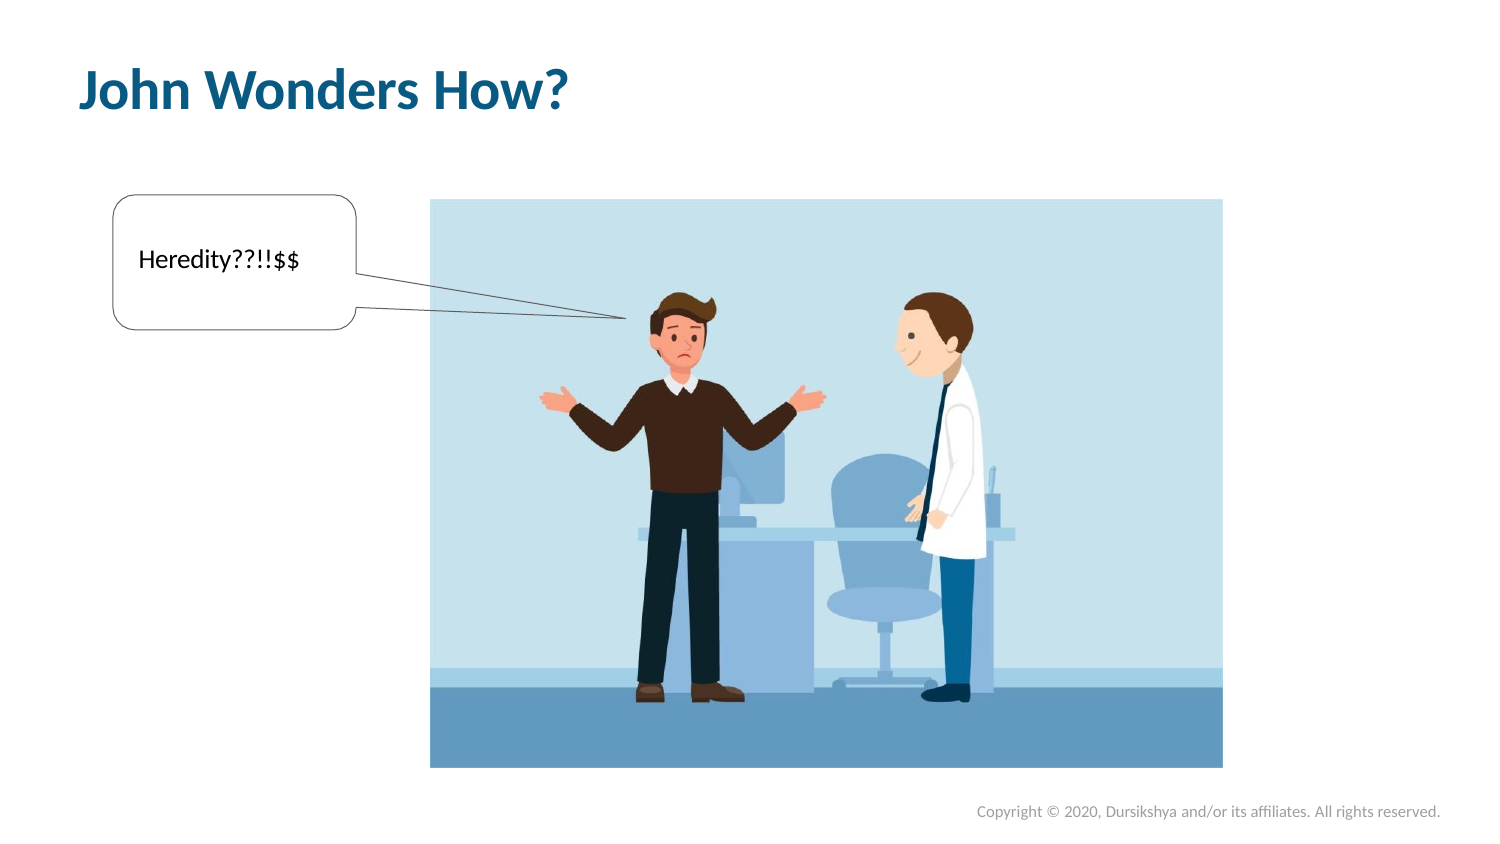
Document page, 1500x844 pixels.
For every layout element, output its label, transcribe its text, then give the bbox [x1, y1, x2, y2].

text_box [112, 193, 1223, 769]
title John Wonders How? [77, 49, 577, 193]
footer Copyright © 2020, Dursikshya and/or its affiliates. All rights reserved. [975, 800, 1452, 844]
